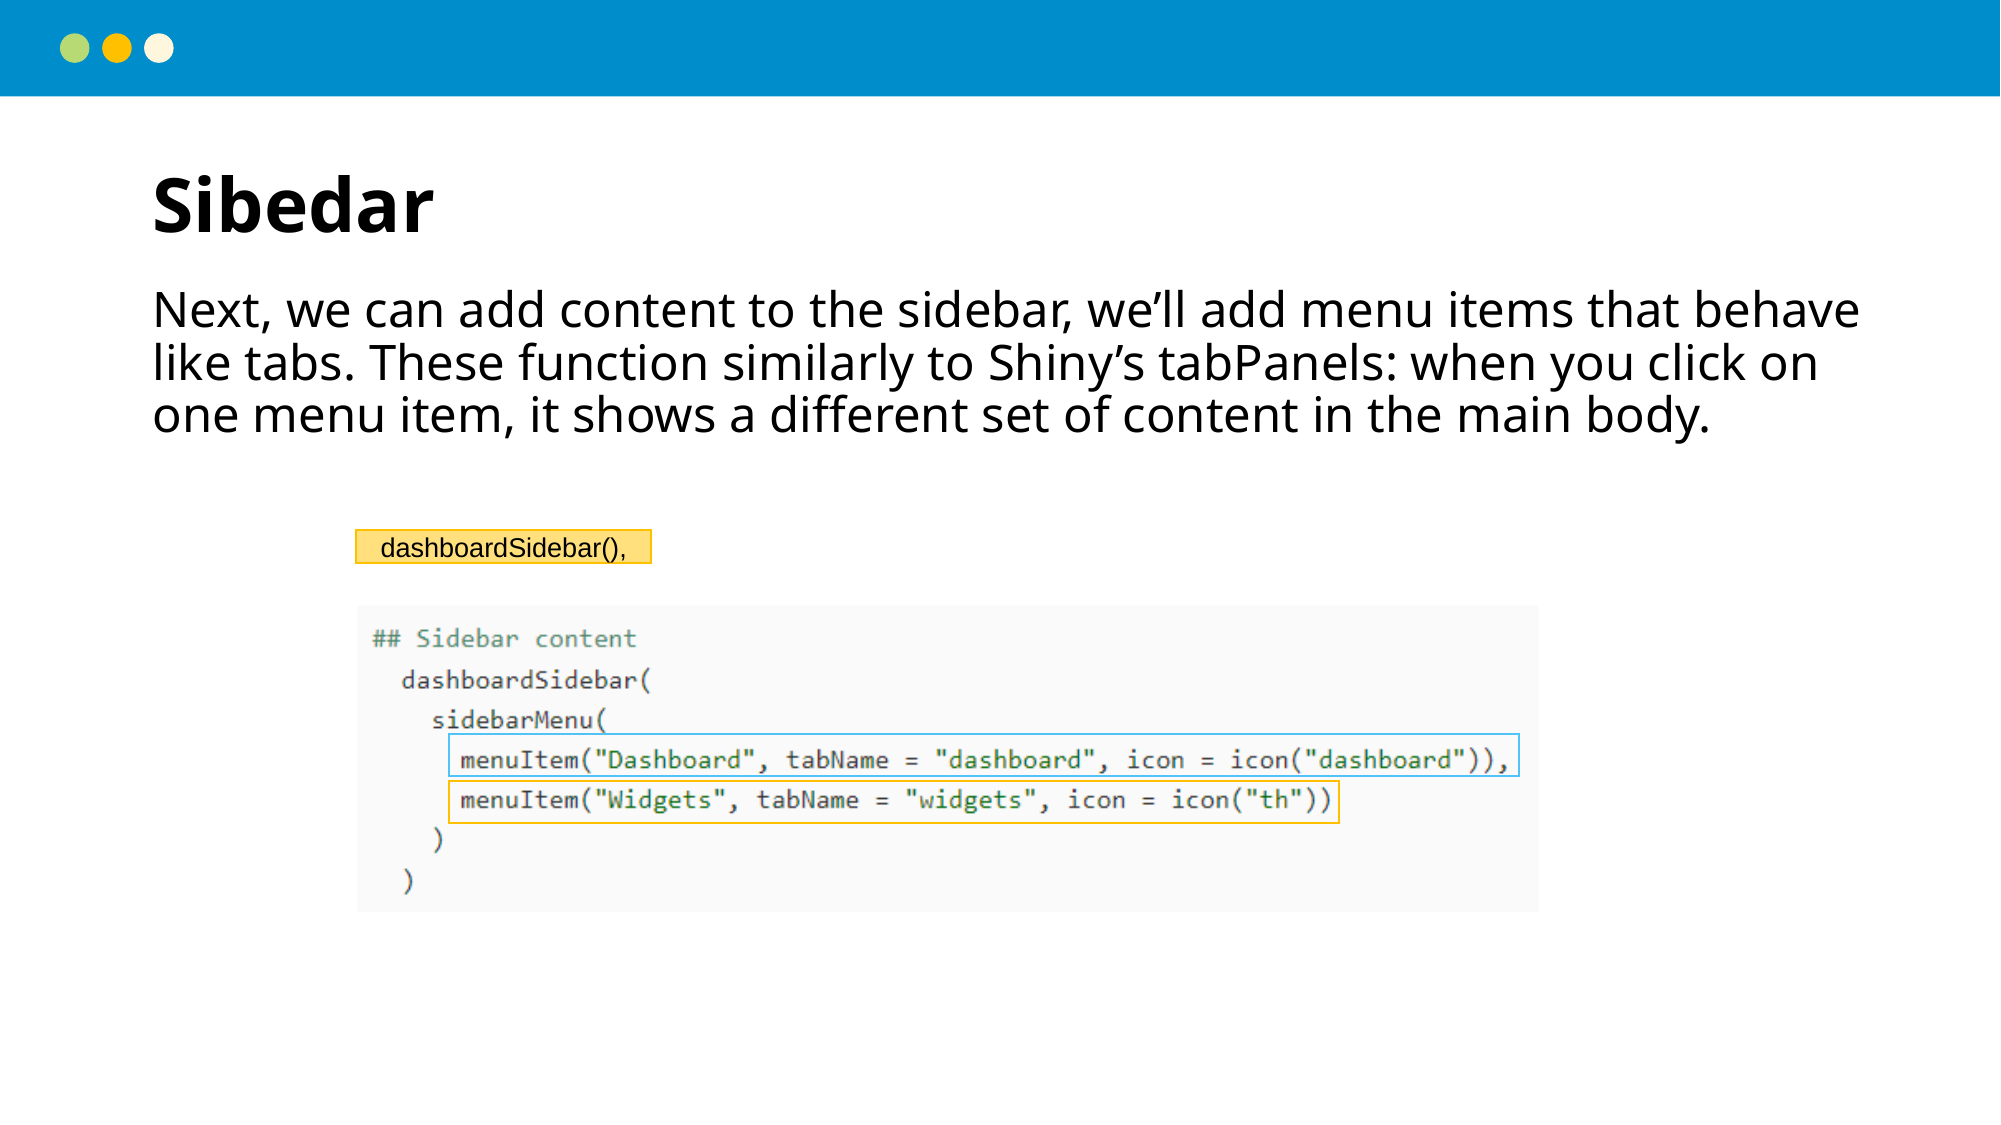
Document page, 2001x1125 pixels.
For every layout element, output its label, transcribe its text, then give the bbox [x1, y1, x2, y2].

text_box dashboardSidebar(), [355, 529, 652, 564]
picture [355, 604, 1540, 914]
title Sibedar [137, 138, 1863, 277]
list Next, we can add content to the sidebar, we’ll add menu items that behave like tabs. These function similarly to Shiny’s tabPanels: when you click on one menu item, it shows a different set of content in the main body. [137, 277, 1889, 460]
